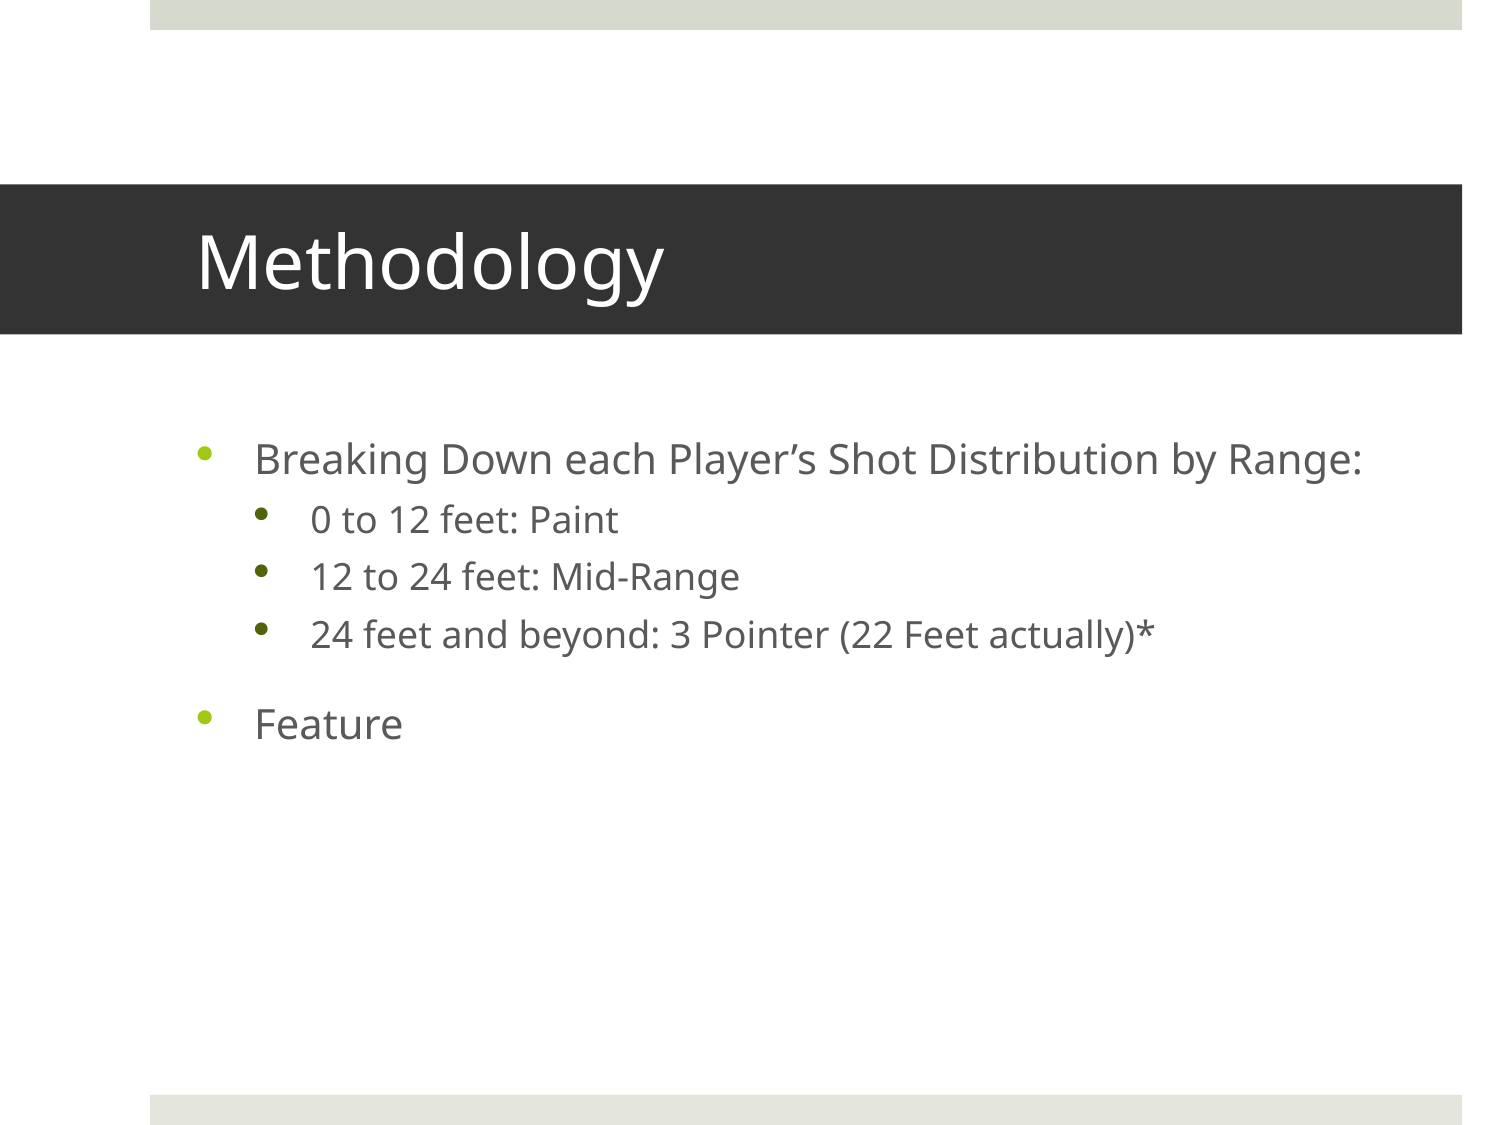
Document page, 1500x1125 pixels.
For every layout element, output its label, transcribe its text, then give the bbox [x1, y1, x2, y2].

list Breaking Down each Player’s Shot Distribution by Range: 0 to 12 feet: Paint 12 to 24 feet: Mid-Range 24 feet and beyond: 3 Pointer (22 Feet actually)* Feature [182, 425, 1432, 1028]
title Methodology [0, 184, 1463, 335]
